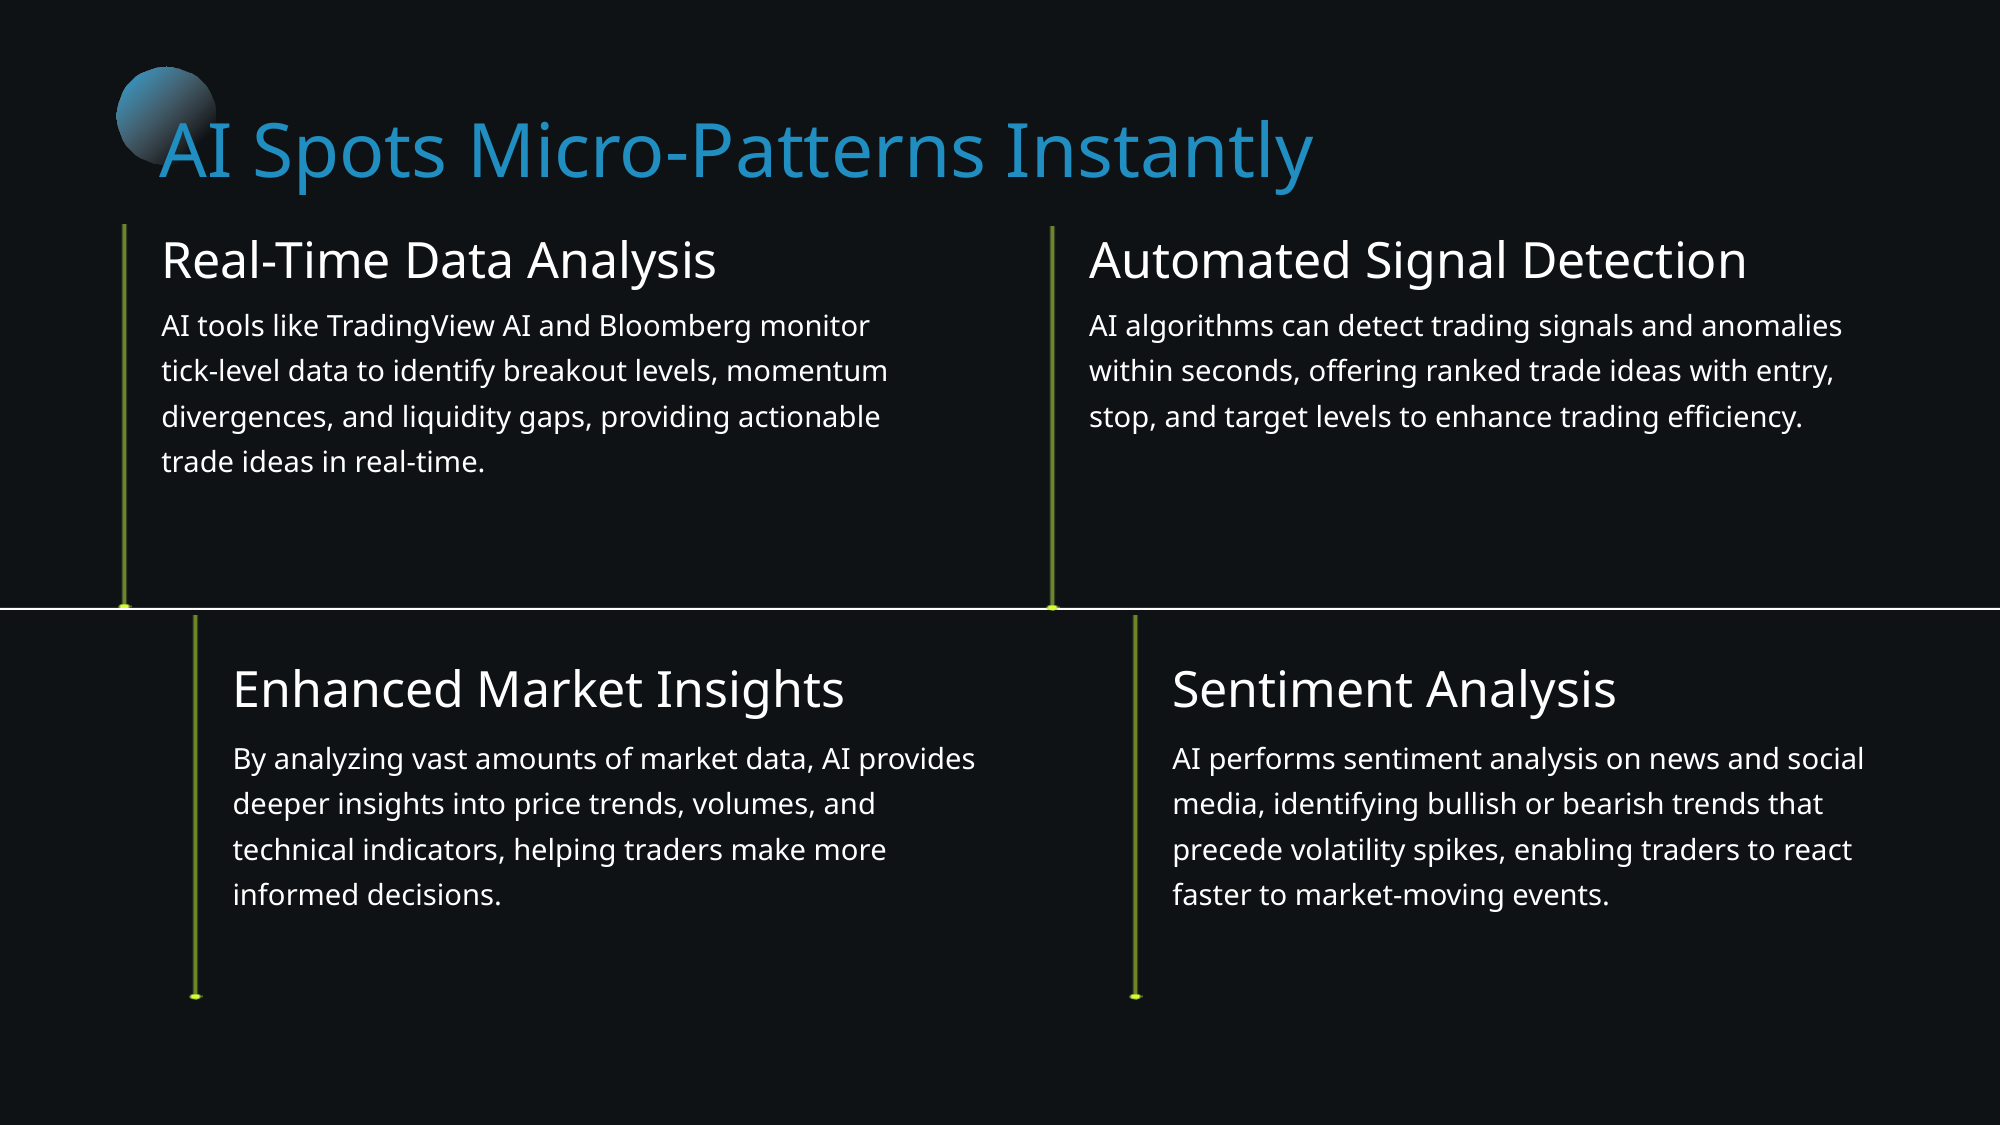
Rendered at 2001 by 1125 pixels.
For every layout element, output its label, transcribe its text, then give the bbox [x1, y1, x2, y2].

text_box Real-Time Data Analysis [161, 228, 906, 296]
picture [1046, 226, 1060, 611]
text_box AI tools like TradingView AI and Bloomberg monitor tick-level data to identify breakout levels, momentum divergences, and liquidity gaps, providing actionable trade ideas in real-time. [161, 296, 929, 479]
text_box [116, 66, 216, 165]
picture [118, 224, 132, 610]
text_box AI performs sentiment analysis on news and social media, identifying bullish or bearish trends that precede volatility spikes, enabling traders to react faster to market-moving events. [1172, 729, 1917, 912]
text_box Automated Signal Detection [1089, 228, 1834, 296]
text_box AI algorithms can detect trading signals and anomalies within seconds, offering ranked trade ideas with entry, stop, and target levels to enhance trading efficiency. [1089, 296, 1857, 434]
text_box By analyzing vast amounts of market data, AI provides deeper insights into price trends, volumes, and technical indicators, helping traders make more informed decisions. [232, 729, 1000, 912]
text_box Enhanced Market Insights [232, 657, 977, 729]
text_box AI Spots Micro-Patterns Instantly [159, 84, 1885, 193]
text_box Sentiment Analysis [1172, 657, 1917, 729]
picture [1129, 615, 1143, 1000]
picture [189, 615, 203, 1000]
